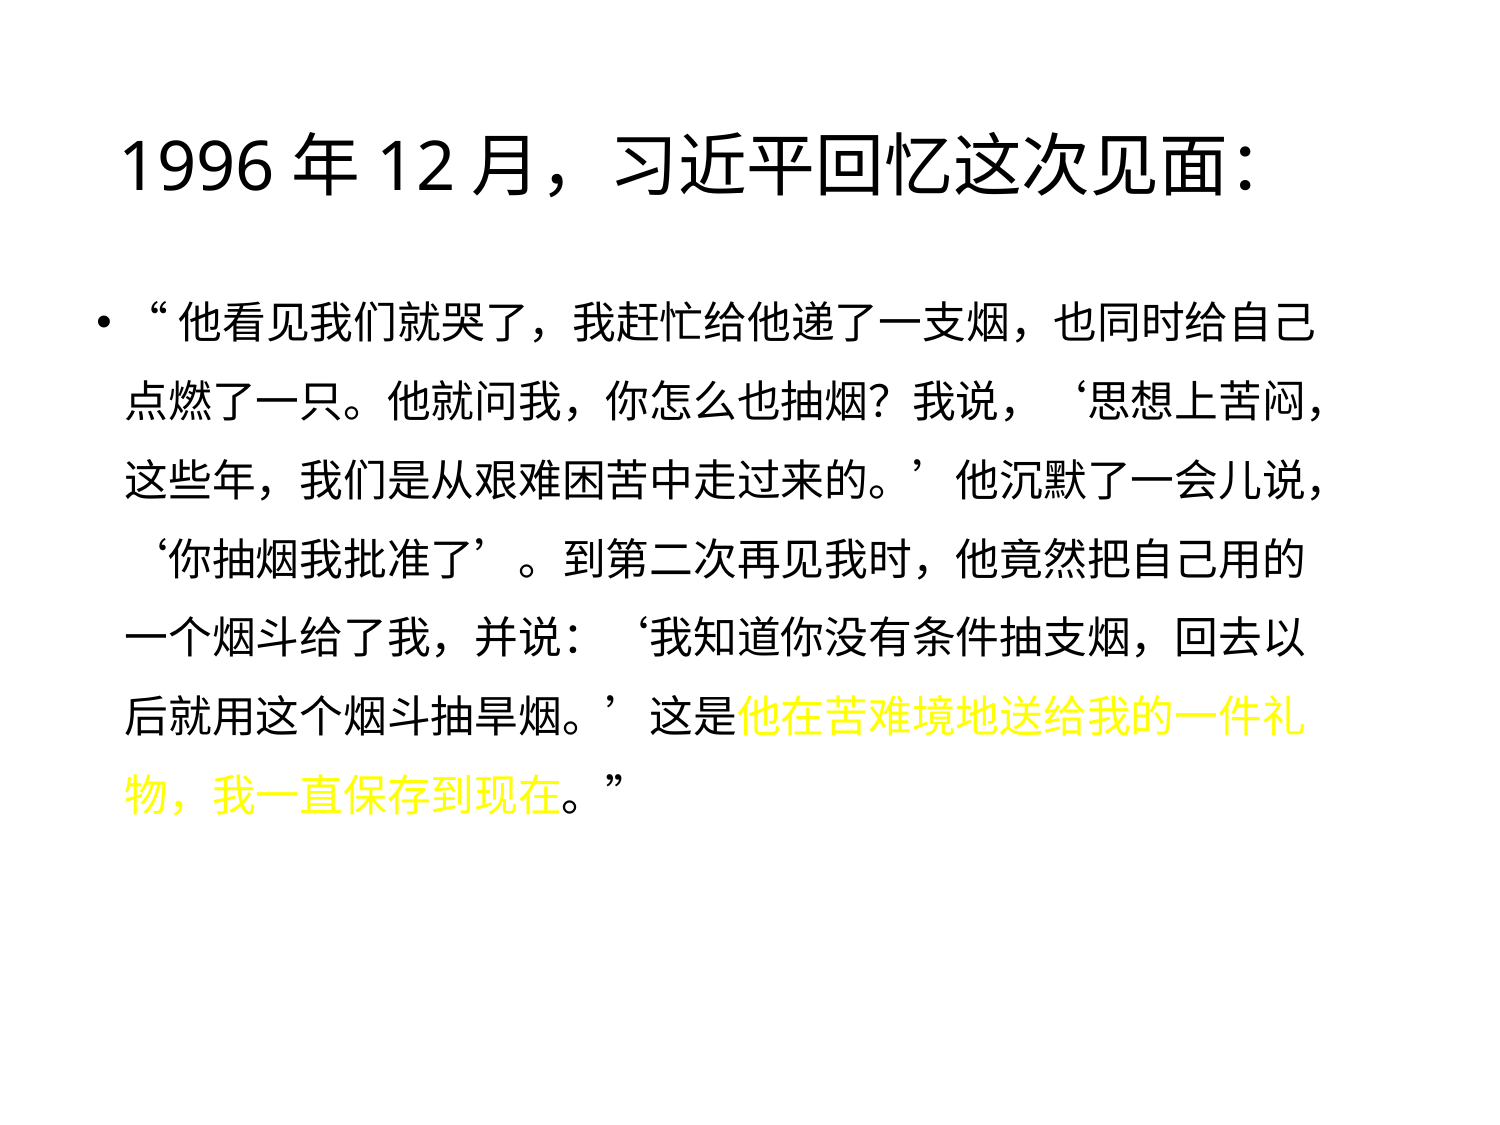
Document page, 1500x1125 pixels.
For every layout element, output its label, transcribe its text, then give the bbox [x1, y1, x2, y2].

title 1996年12月，习近平回忆这次见面： [103, 59, 1397, 278]
list “他看见我们就哭了，我赶忙给他递了一支烟，也同时给自己点燃了一只。他就问我，你怎么也抽烟？我说，‘思想上苦闷，这些年，我们是从艰难困苦中走过来的。’他沉默了一会儿说，‘你抽烟我批准了’。到第二次再见我时，他竟然把自己用的一个烟斗给了我，并说：‘我知道你没有条件抽支烟，回去以后就用这个烟斗抽旱烟。’这是他在苦难境地送给我的一件礼物，我一直保存到现在。” [81, 261, 1358, 1024]
